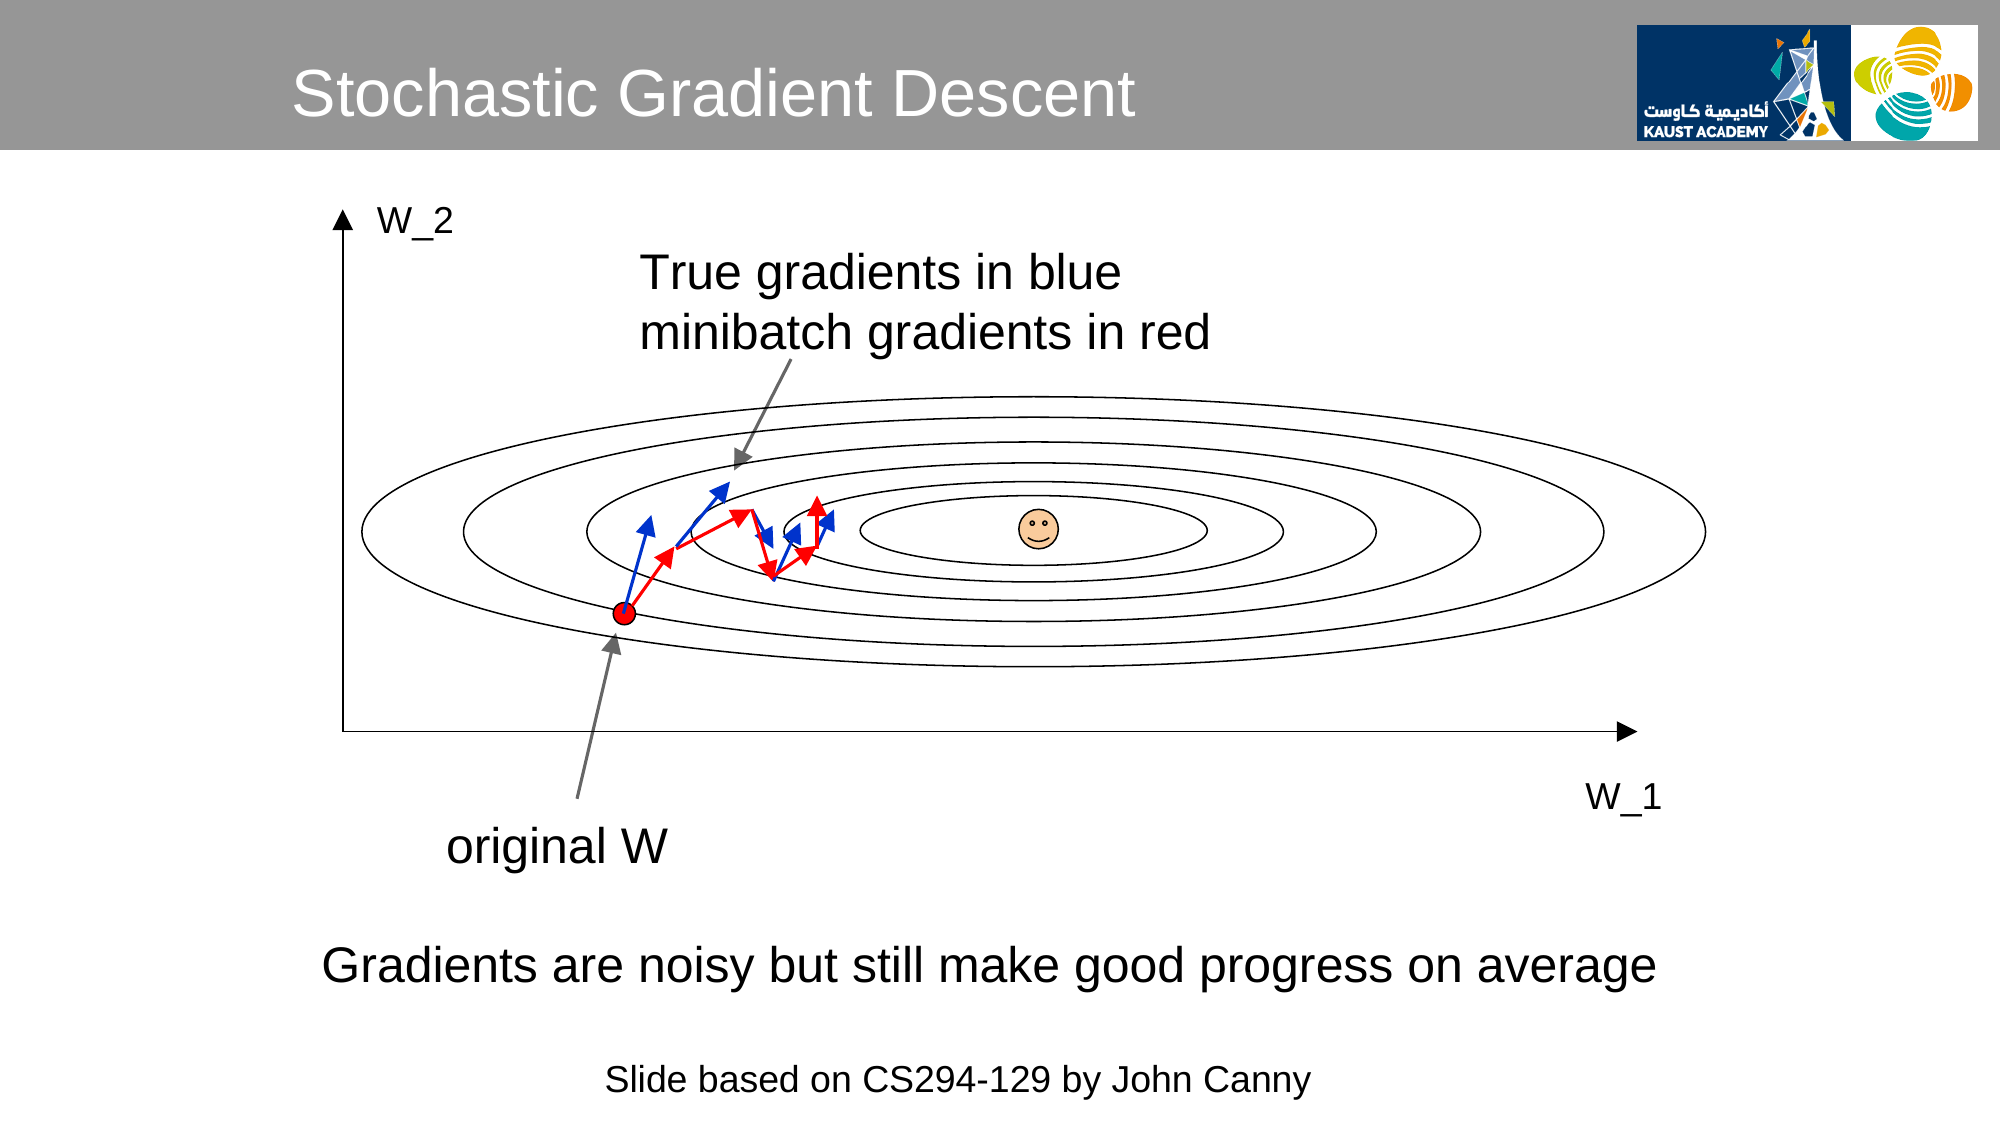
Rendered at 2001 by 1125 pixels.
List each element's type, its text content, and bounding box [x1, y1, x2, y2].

text_box [586, 465, 734, 566]
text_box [751, 509, 774, 583]
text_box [733, 358, 792, 471]
text_box Slide based on CS294-129 by John Canny [589, 1047, 1379, 1125]
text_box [623, 514, 652, 614]
text_box [683, 441, 1481, 622]
text_box Stochastic Gradient Descent [276, 34, 1724, 171]
text_box W_2 [361, 181, 516, 248]
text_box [773, 522, 801, 544]
text_box original W [431, 798, 743, 885]
text_box [714, 556, 748, 570]
text_box True gradients in blue minibatch gradients in red [624, 224, 1440, 311]
text_box [792, 509, 812, 542]
picture [1637, 25, 1978, 141]
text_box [631, 546, 675, 607]
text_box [738, 509, 749, 550]
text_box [675, 481, 731, 547]
text_box [658, 417, 1604, 647]
text_box [825, 481, 1284, 582]
text_box [738, 462, 1377, 601]
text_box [576, 740, 617, 800]
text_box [773, 545, 818, 577]
text_box W_1 [1570, 757, 1724, 824]
text_box [1018, 509, 1059, 549]
text_box [613, 603, 632, 625]
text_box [576, 632, 617, 728]
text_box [826, 509, 835, 547]
text_box [463, 434, 731, 610]
text_box [361, 396, 1706, 667]
text_box Gradients are noisy but still make good progress on average [306, 917, 1706, 1004]
